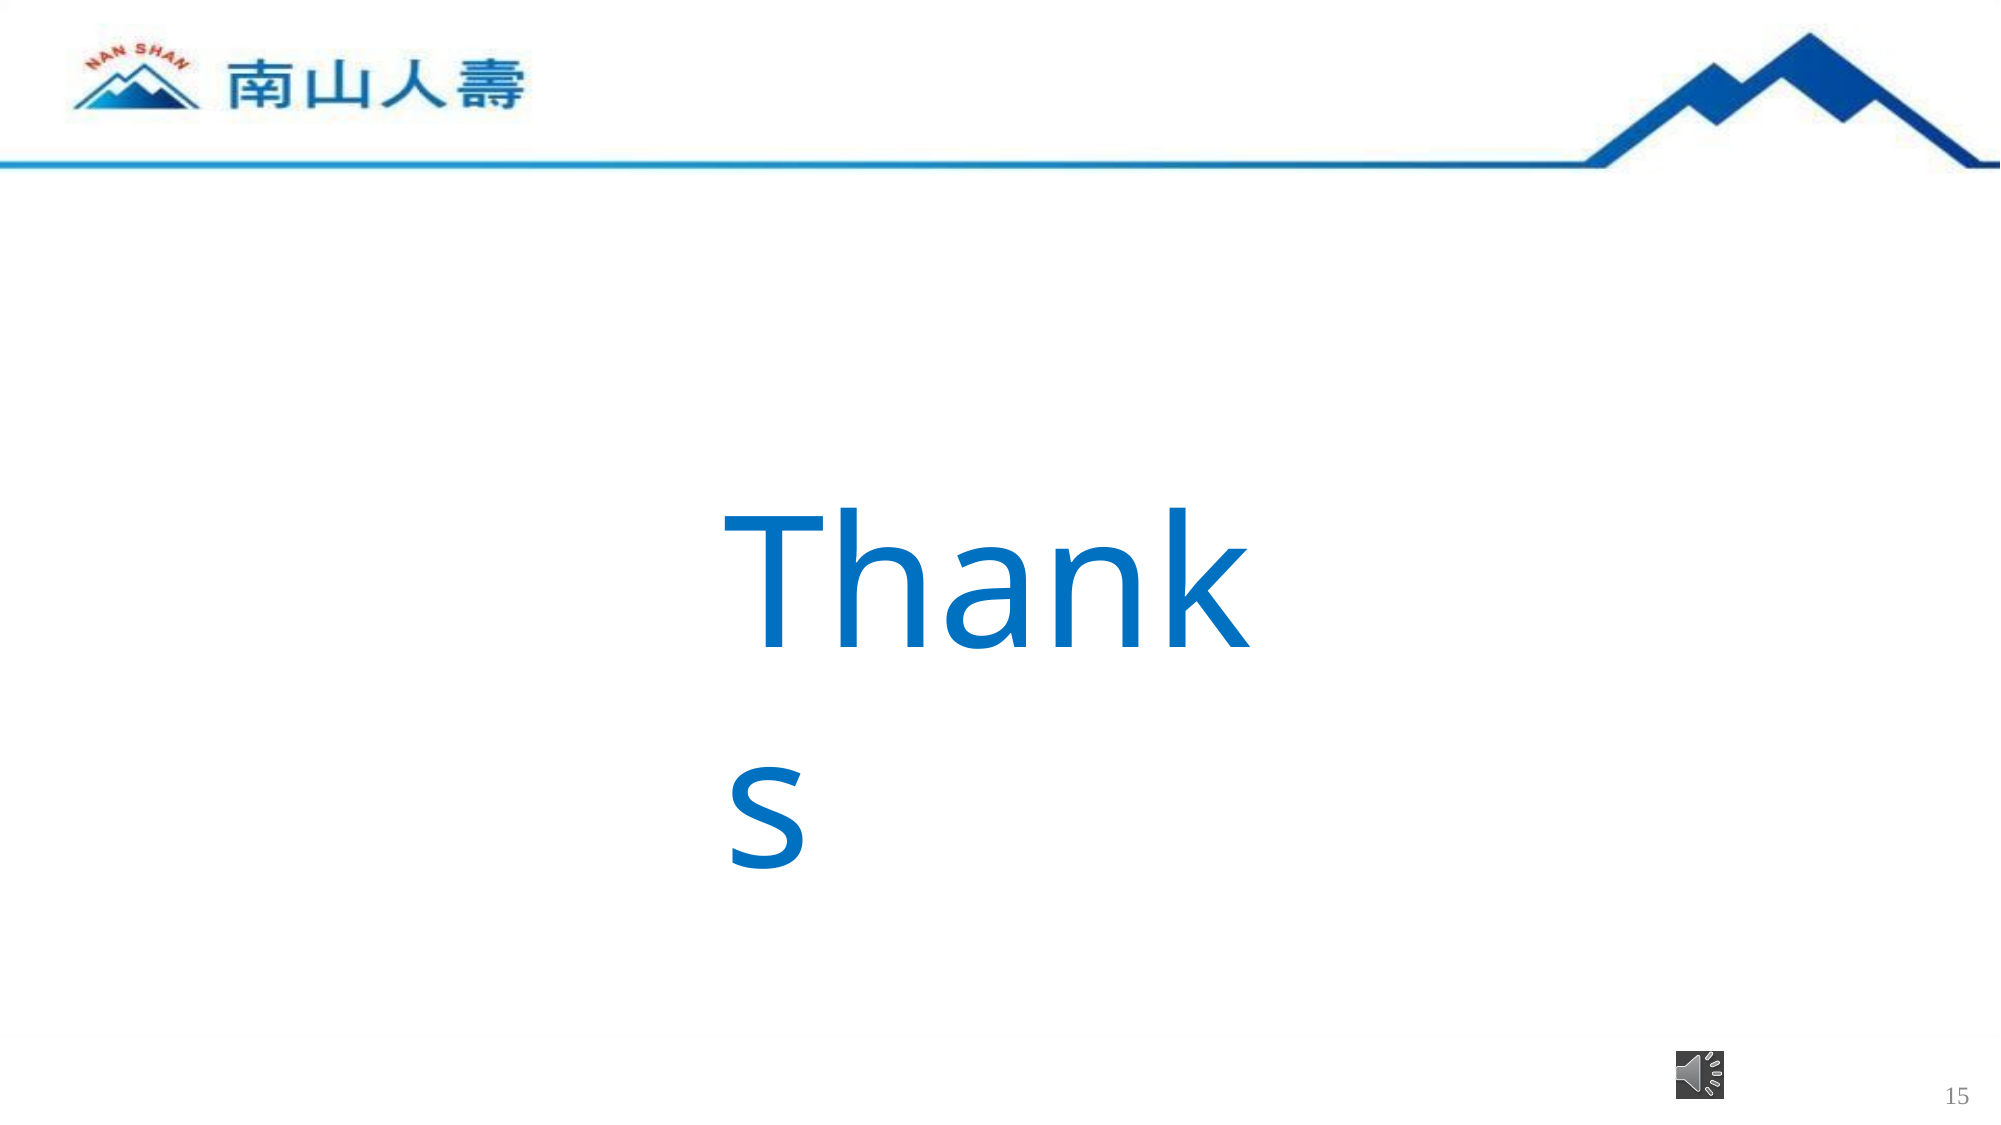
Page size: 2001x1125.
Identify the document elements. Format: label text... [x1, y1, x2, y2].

picture [1674, 1049, 1726, 1101]
slide_number 15 [1938, 1080, 1989, 1110]
text_box Thanks [721, 462, 1279, 905]
picture [0, 0, 2000, 1038]
